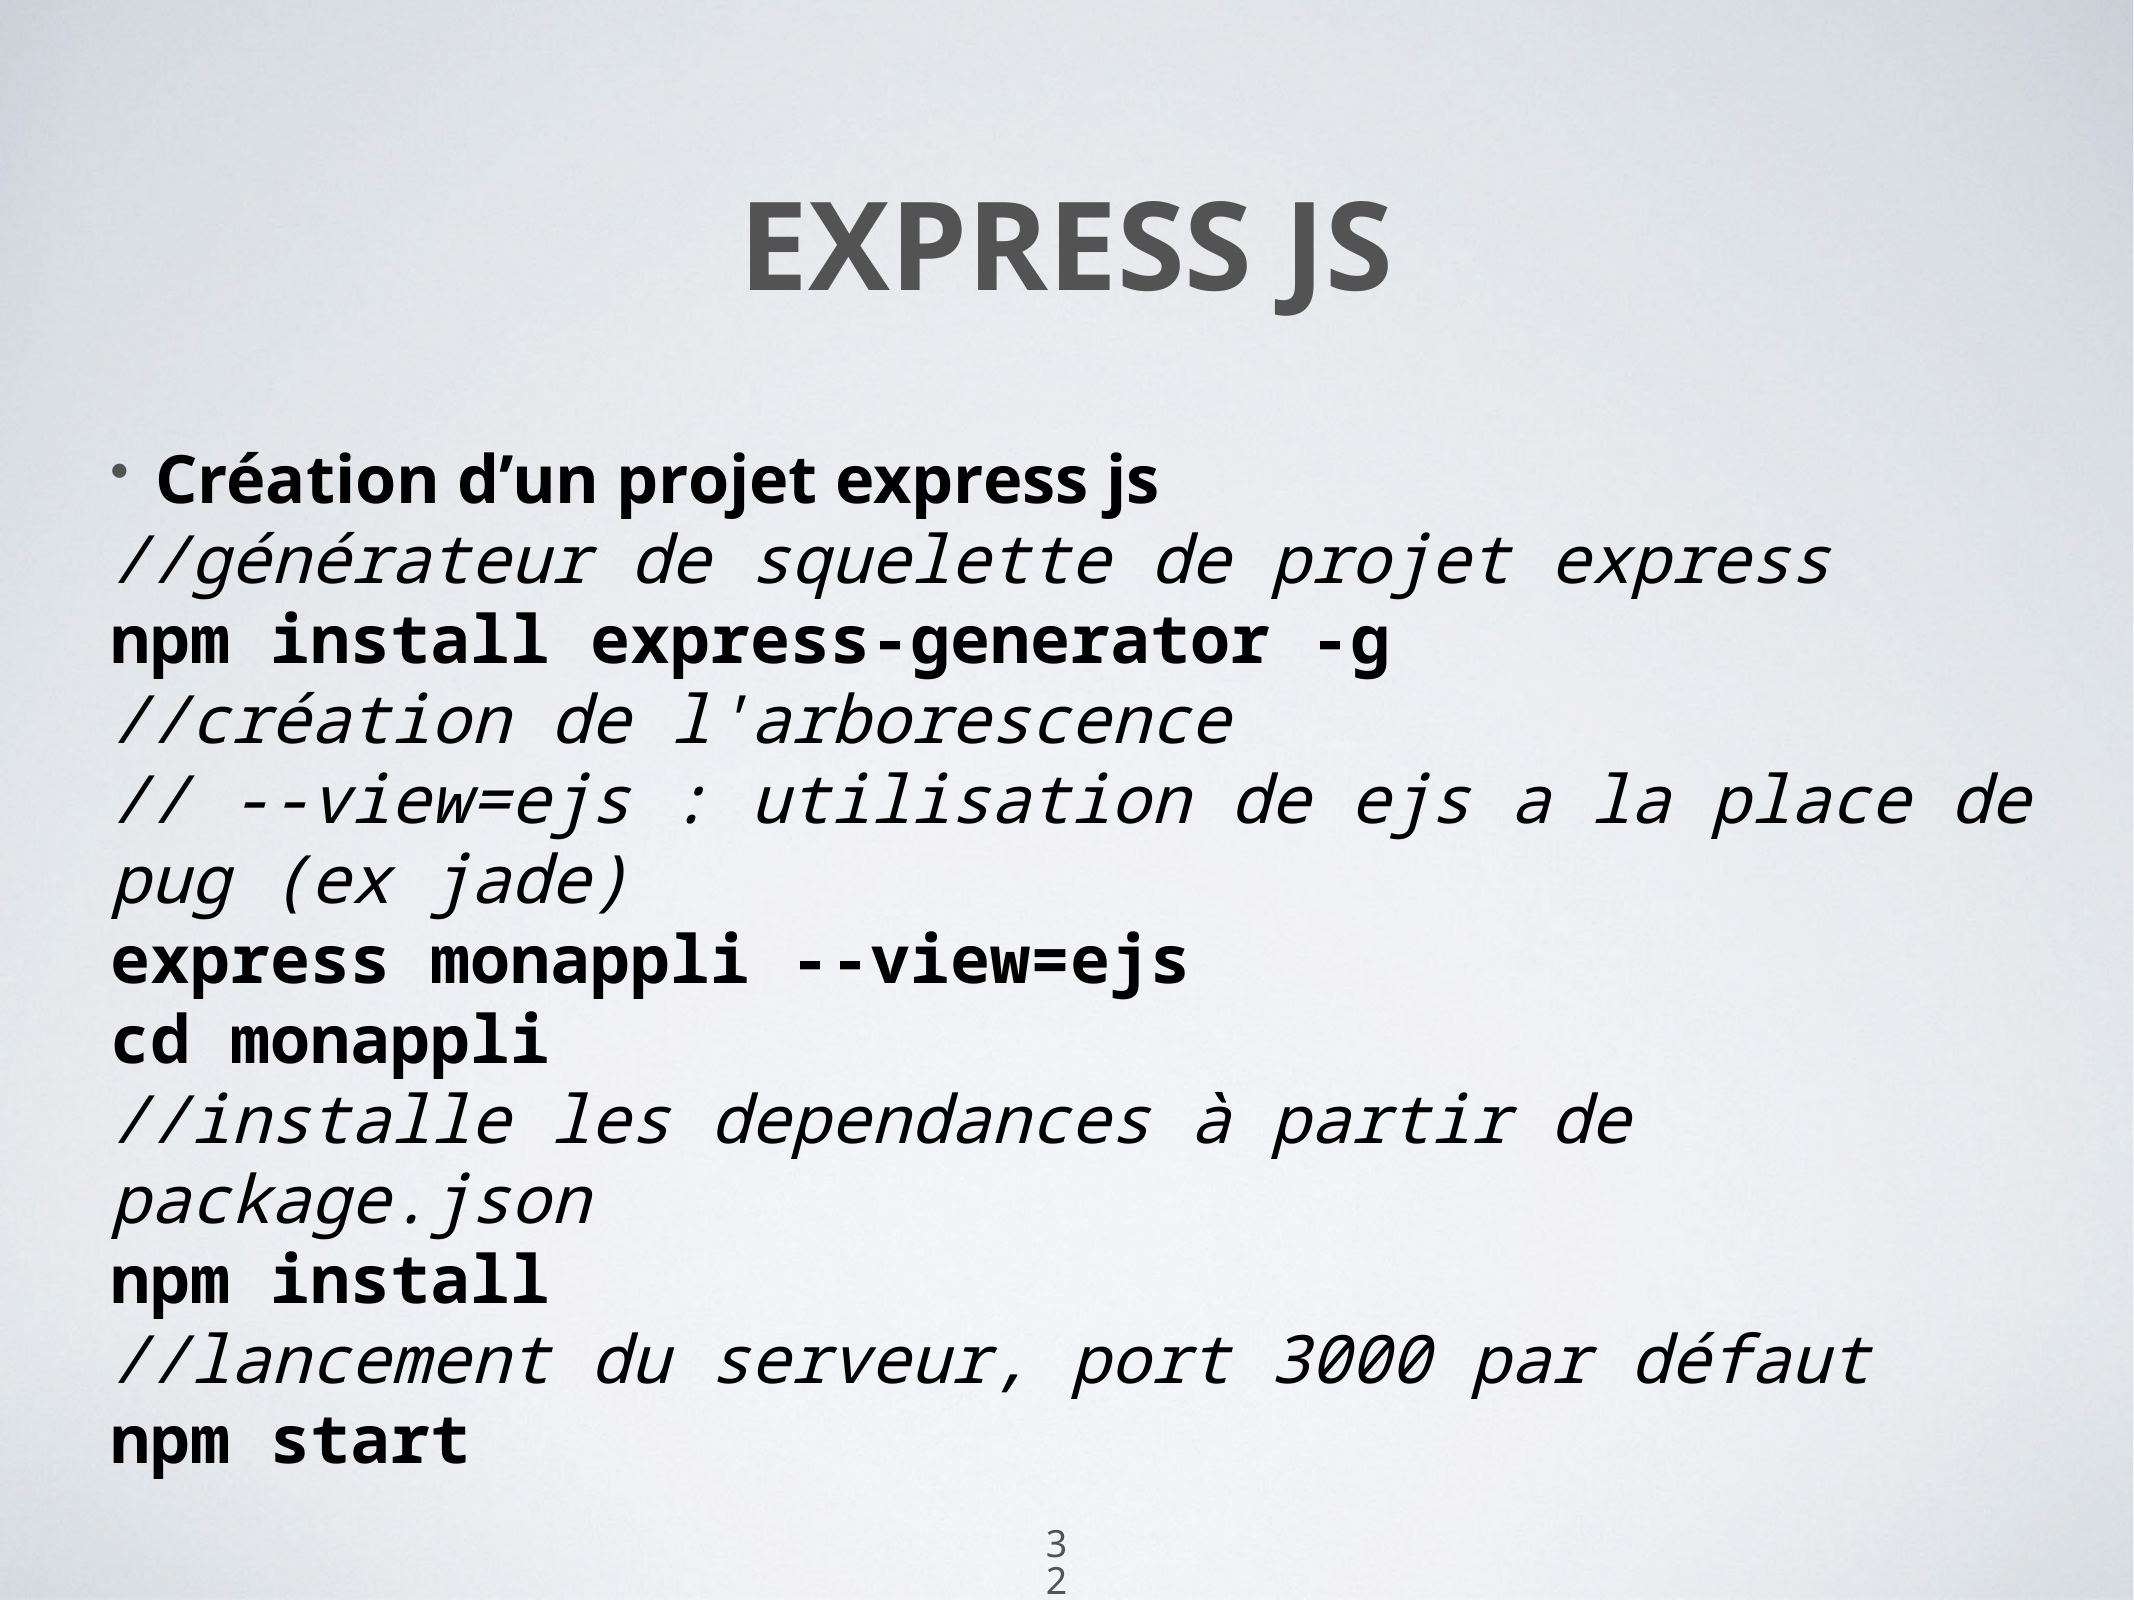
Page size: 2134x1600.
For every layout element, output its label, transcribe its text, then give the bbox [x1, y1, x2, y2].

picture [0, 0, 2134, 1600]
title Express js [57, 41, 2076, 443]
slide_number 32 [1036, 1520, 1095, 1580]
text_box Création d’un projet express js //générateur de squelette de projet express npm install express-generator -g //création de l'arborescence // --view=ejs : utilisation de ejs a la place de pug (ex jade) express monappli --view=ejs cd monappli //installe les dependances à partir de package.json npm install //lancement du serveur, port 3000 par défaut npm start [101, 136, 2119, 1485]
